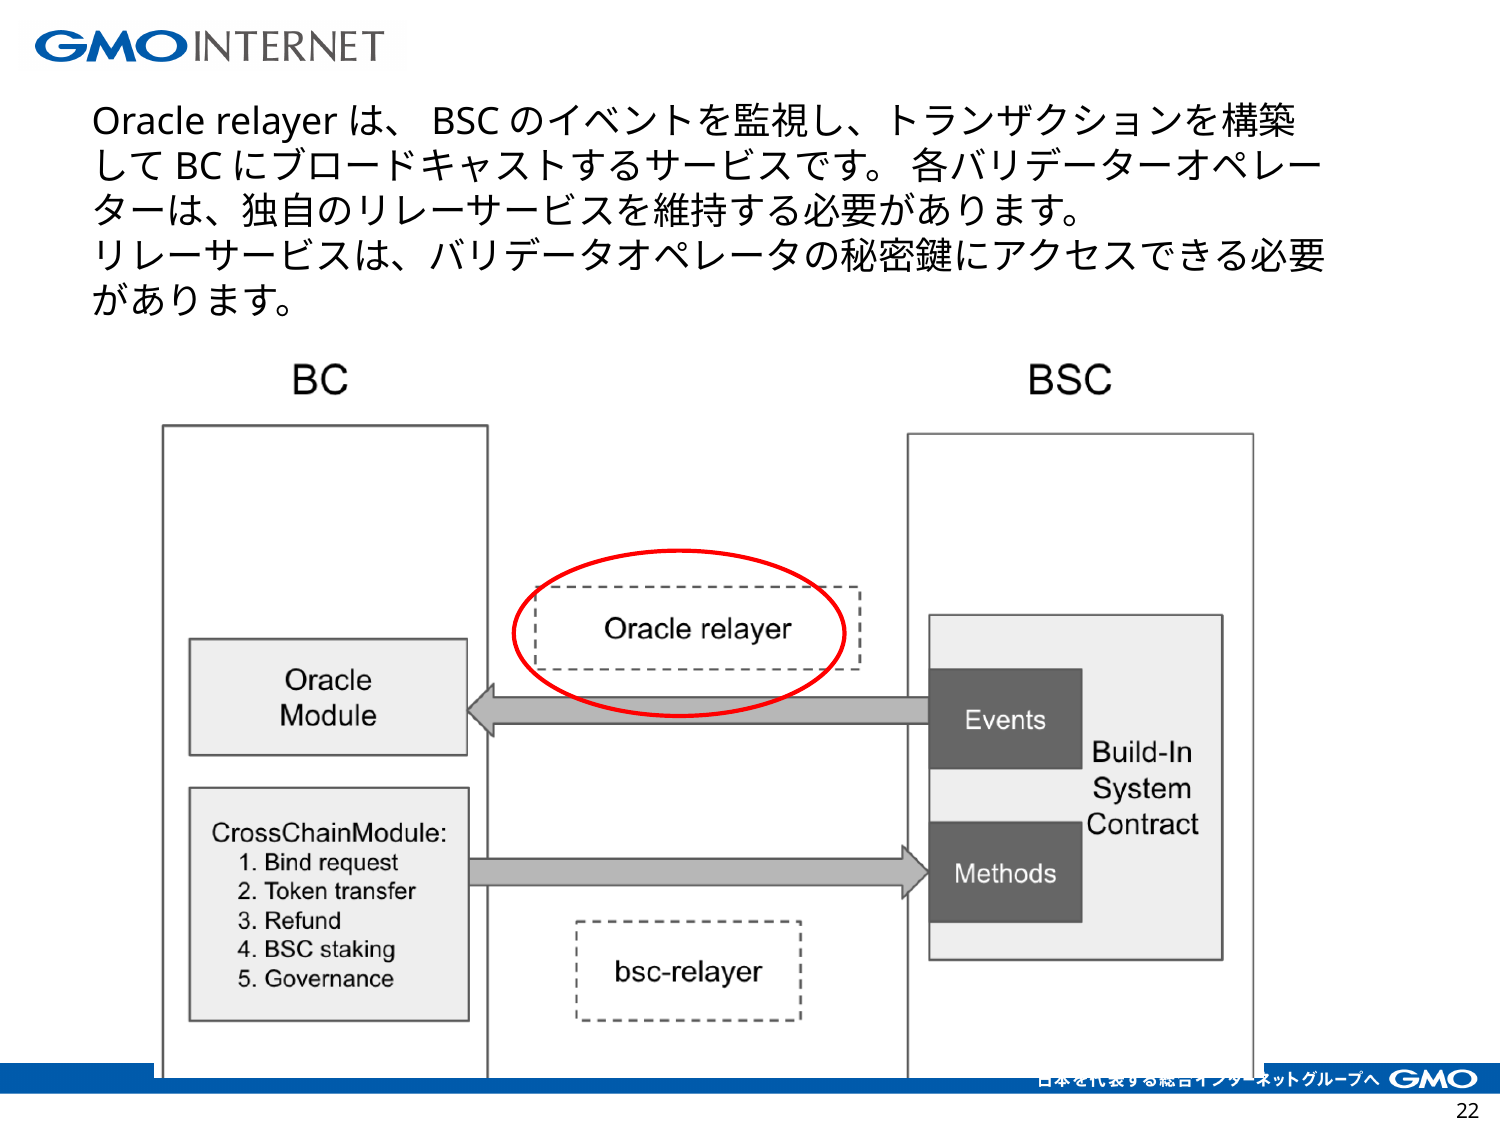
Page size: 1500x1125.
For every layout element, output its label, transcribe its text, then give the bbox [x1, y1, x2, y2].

text_box Oracle relayerは、BSCのイベントを監視し、トランザクションを構築してBCにブロードキャストするサービスです。 各バリデーターオペレーターは、独自のリレーサービスを維持する必要があります。 リレーサービスは、バリデータオペレータの秘密鍵にアクセスできる必要があります。 [76, 89, 1341, 330]
picture [18, 20, 407, 71]
picture [0, 356, 1500, 1094]
